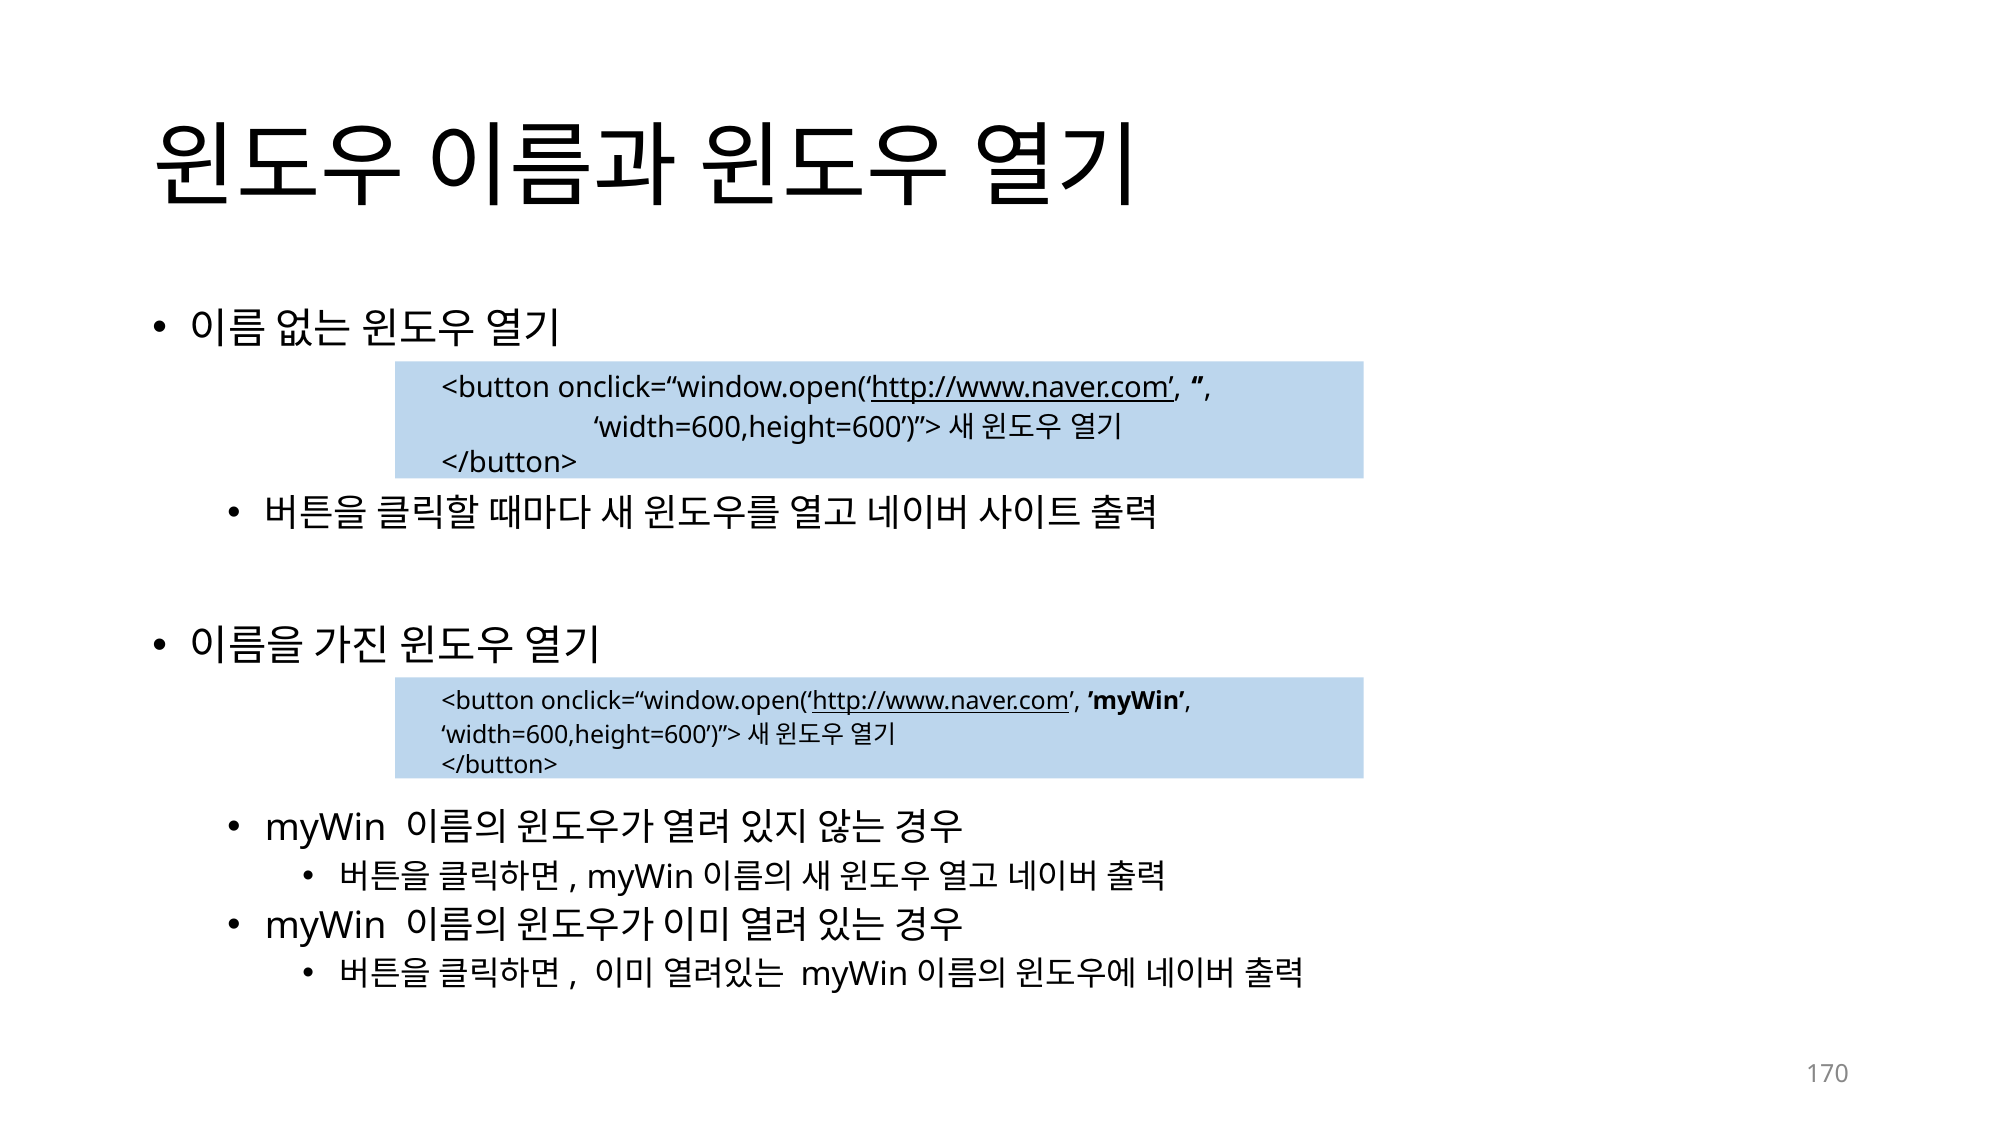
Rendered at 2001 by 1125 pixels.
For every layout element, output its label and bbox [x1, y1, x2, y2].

text_box [150, 299, 611, 352]
text_box [225, 793, 1371, 993]
text_box [395, 677, 1364, 779]
slide_number [1801, 1053, 1853, 1125]
title [150, 104, 1260, 295]
text_box [150, 487, 1274, 669]
text_box [395, 361, 1364, 479]
